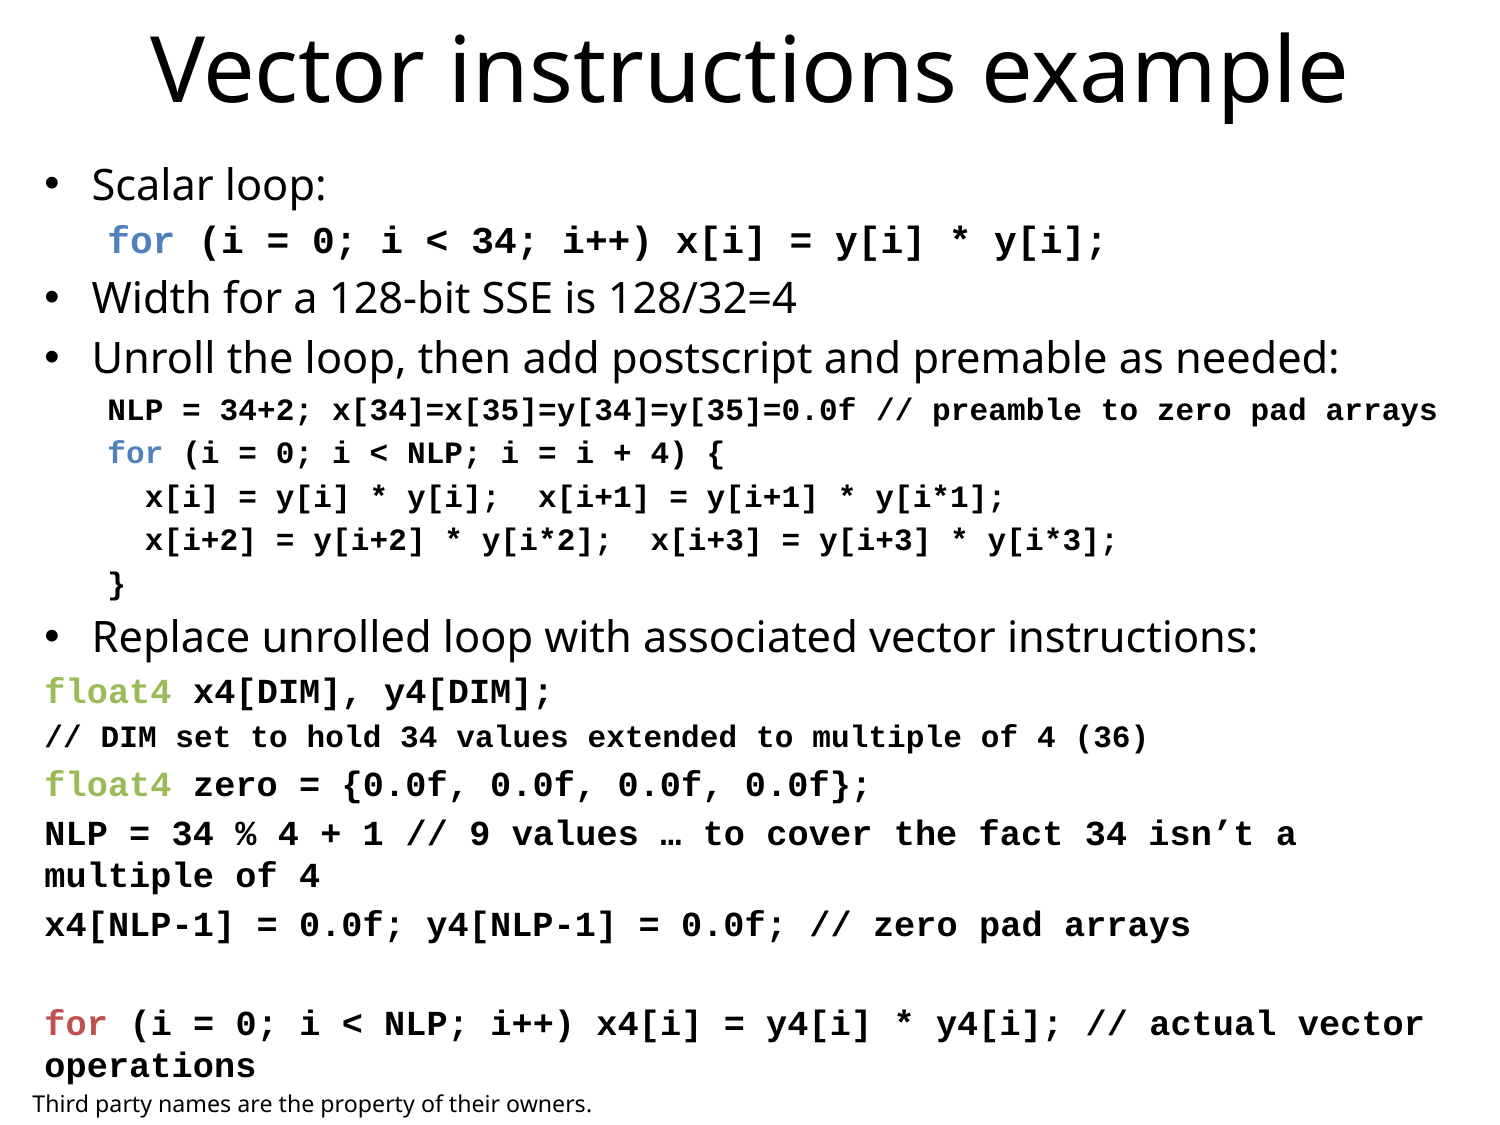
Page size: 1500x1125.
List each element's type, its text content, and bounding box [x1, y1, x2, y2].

title Vector instructions example [75, 0, 1425, 149]
text_box Third party names are the property of their owners. [17, 1082, 816, 1125]
list Scalar loop: for (i = 0; i < 34; i++) x[i] = y[i] * y[i]; Width for a 128-bit SSE is 128/32=4 Unroll the loop, then add postscript and premable as needed: NLP = 34+2; x[34]=x[35]=y[34]=y[35]=0.0f // preamble to zero pad arrays for (i = 0; i < NLP; i = i + 4) { x[i] = y[i] * y[i]; x[i+1] = y[i+1] * y[i*1]; x[i+2] = y[i+2] * y[i*2]; x[i+3] = y[i+3] * y[i*3]; } Replace unrolled loop with associated vector instructions: float4 x4[DIM], y4[DIM]; // DIM set to hold 34 values extended to multiple of 4 (36) float4 zero = {0.0f, 0.0f, 0.0f, 0.0f}; NLP = 34 % 4 + 1 // 9 values … to cover the fact 34 isn’t a multiple of 4 x4[NLP-1] = 0.0f; y4[NLP-1] = 0.0f; // zero pad arrays for (i = 0; i < NLP; i++) x4[i] = y4[i] * y4[i]; // actual vector operations [29, 149, 1471, 1094]
